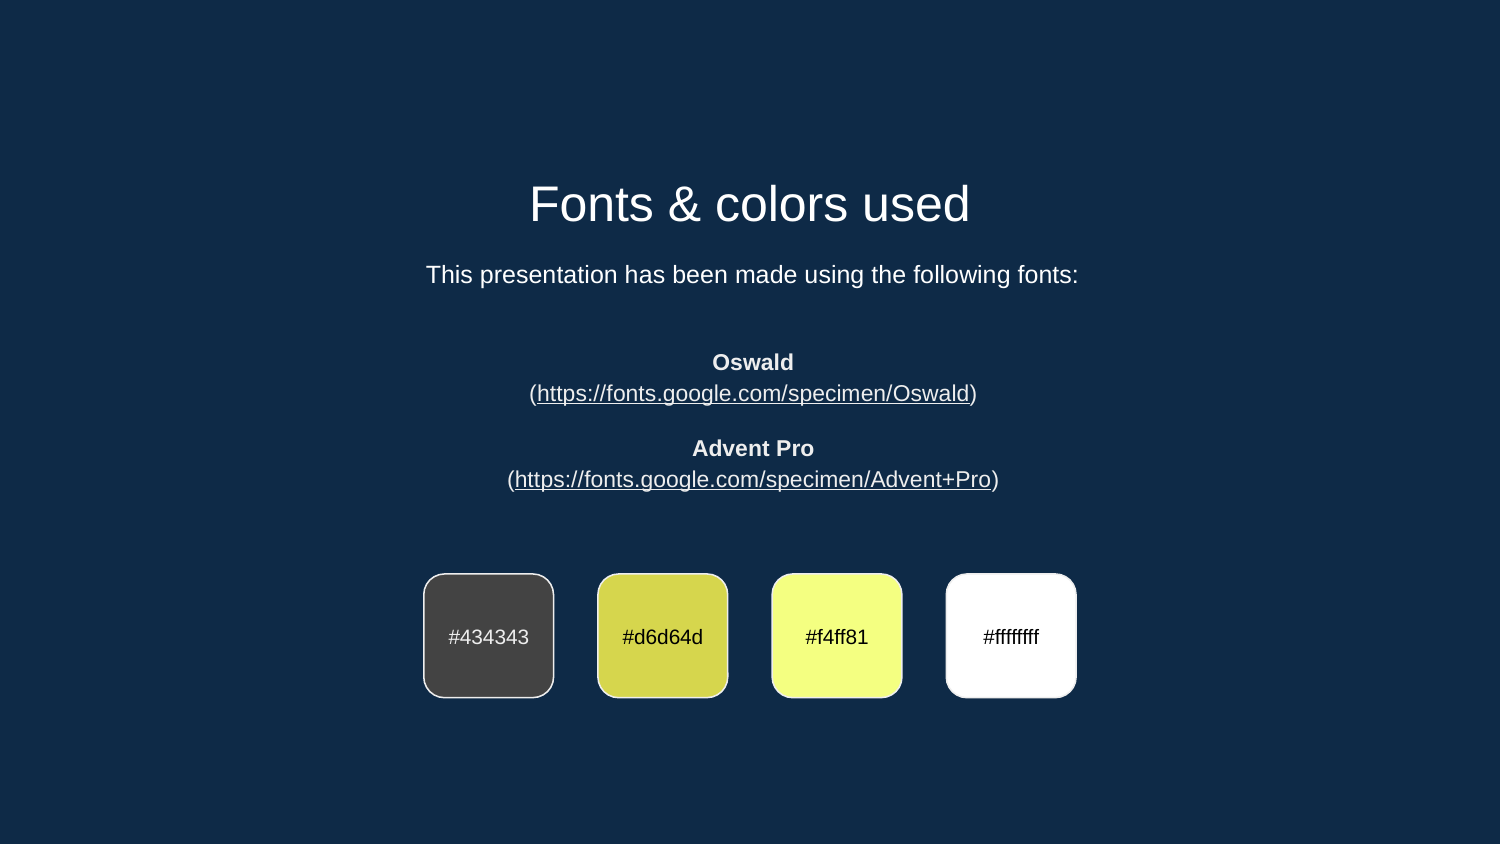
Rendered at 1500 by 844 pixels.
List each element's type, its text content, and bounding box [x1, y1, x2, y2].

text_box [946, 573, 1077, 599]
text_box #434343 [423, 599, 554, 672]
list Oswald (https://fonts.google.com/specimen/Oswald) Advent Pro (https://fonts.google.com/specimen/Advent+Pro) [175, 314, 1332, 521]
title Fonts & colors used [171, 156, 1328, 236]
text_box #d6d64d [597, 599, 728, 672]
text_box [772, 672, 902, 698]
text_box [597, 573, 728, 599]
text_box [597, 672, 728, 698]
text_box [772, 573, 902, 599]
text_box [423, 672, 554, 698]
text_box [946, 672, 1077, 698]
text_box #f4ff81 [772, 599, 902, 672]
text_box [423, 573, 554, 599]
text_box #ffffffff [946, 599, 1077, 672]
list This presentation has been made using the following fonts: [175, 239, 1332, 312]
